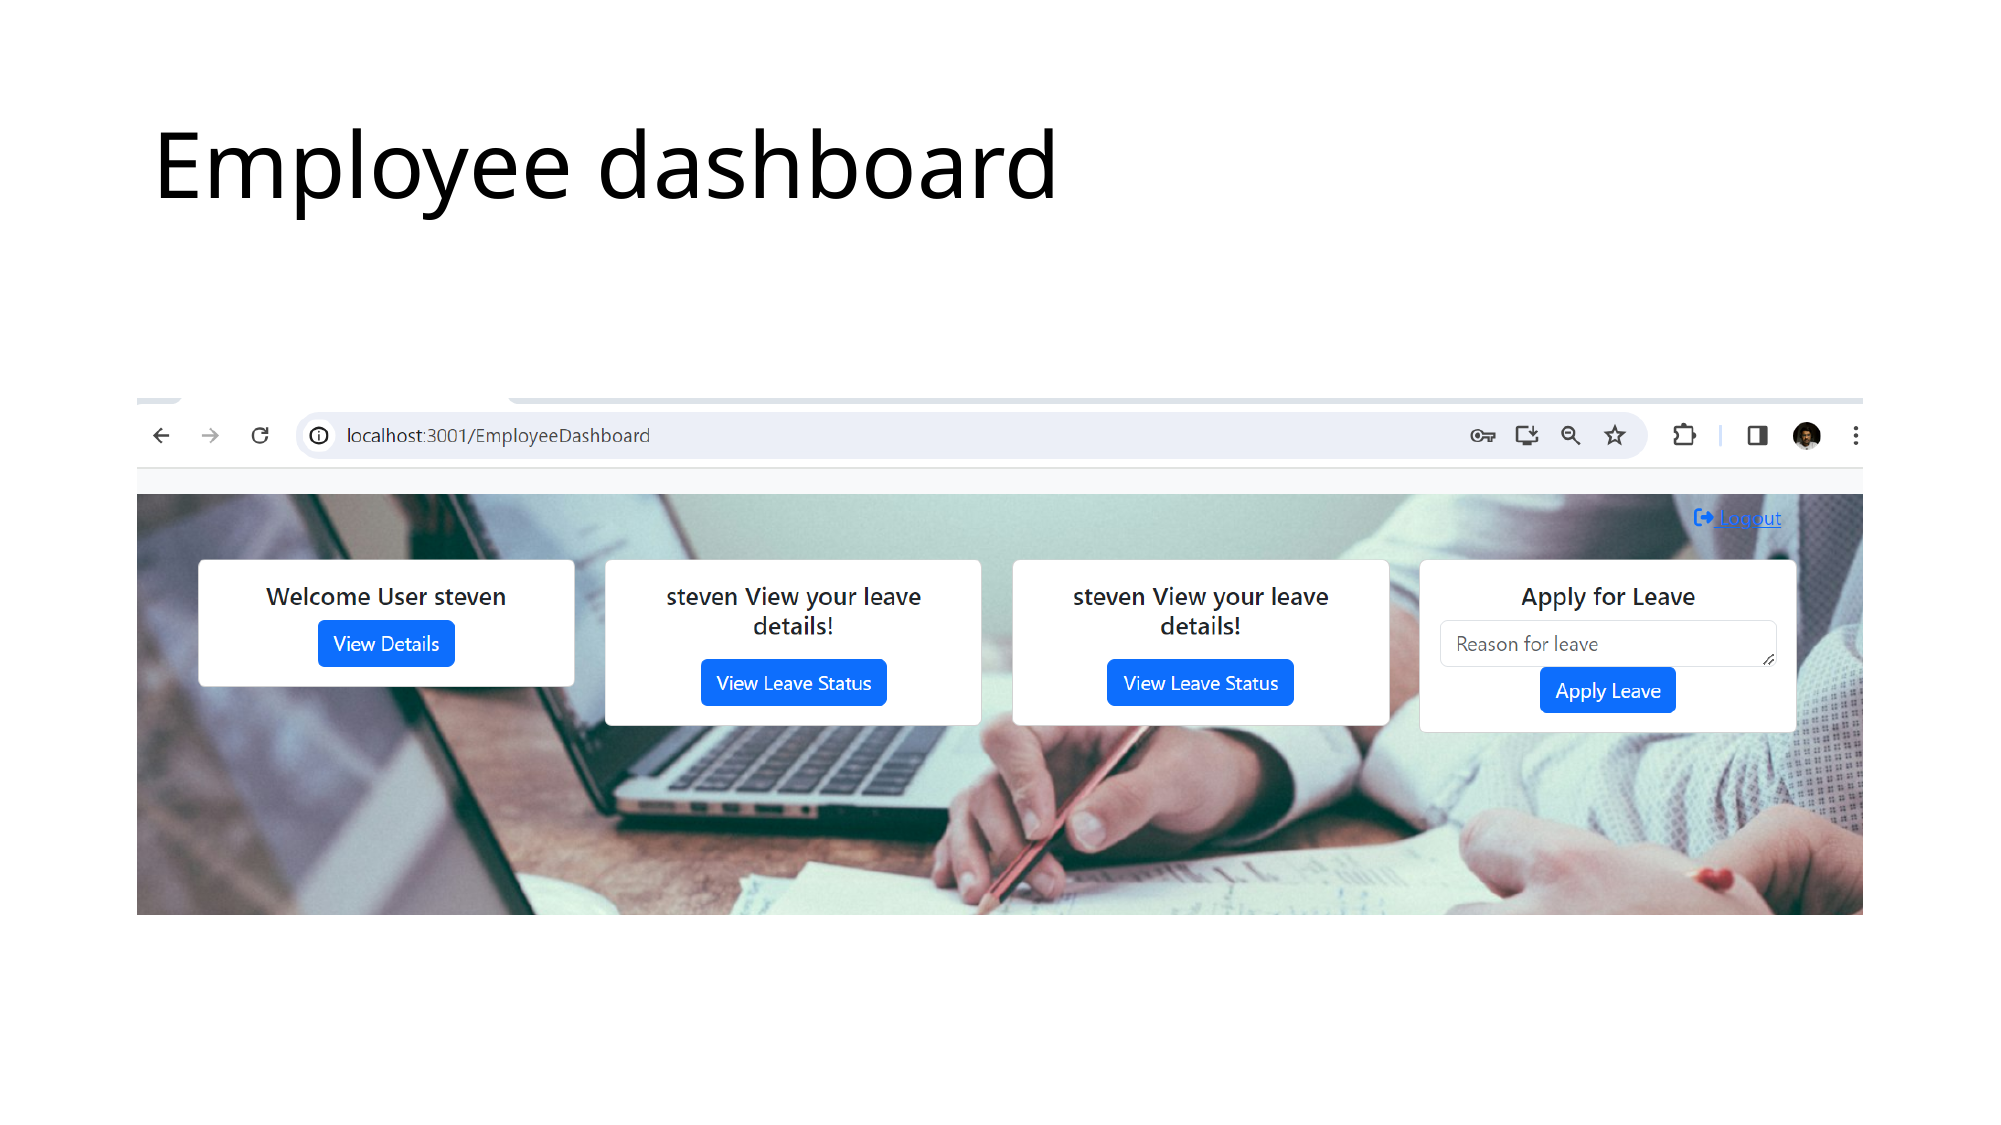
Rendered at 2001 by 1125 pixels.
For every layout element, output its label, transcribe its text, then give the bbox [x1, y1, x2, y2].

title Employee dashboard [137, 59, 1863, 278]
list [137, 398, 1863, 915]
